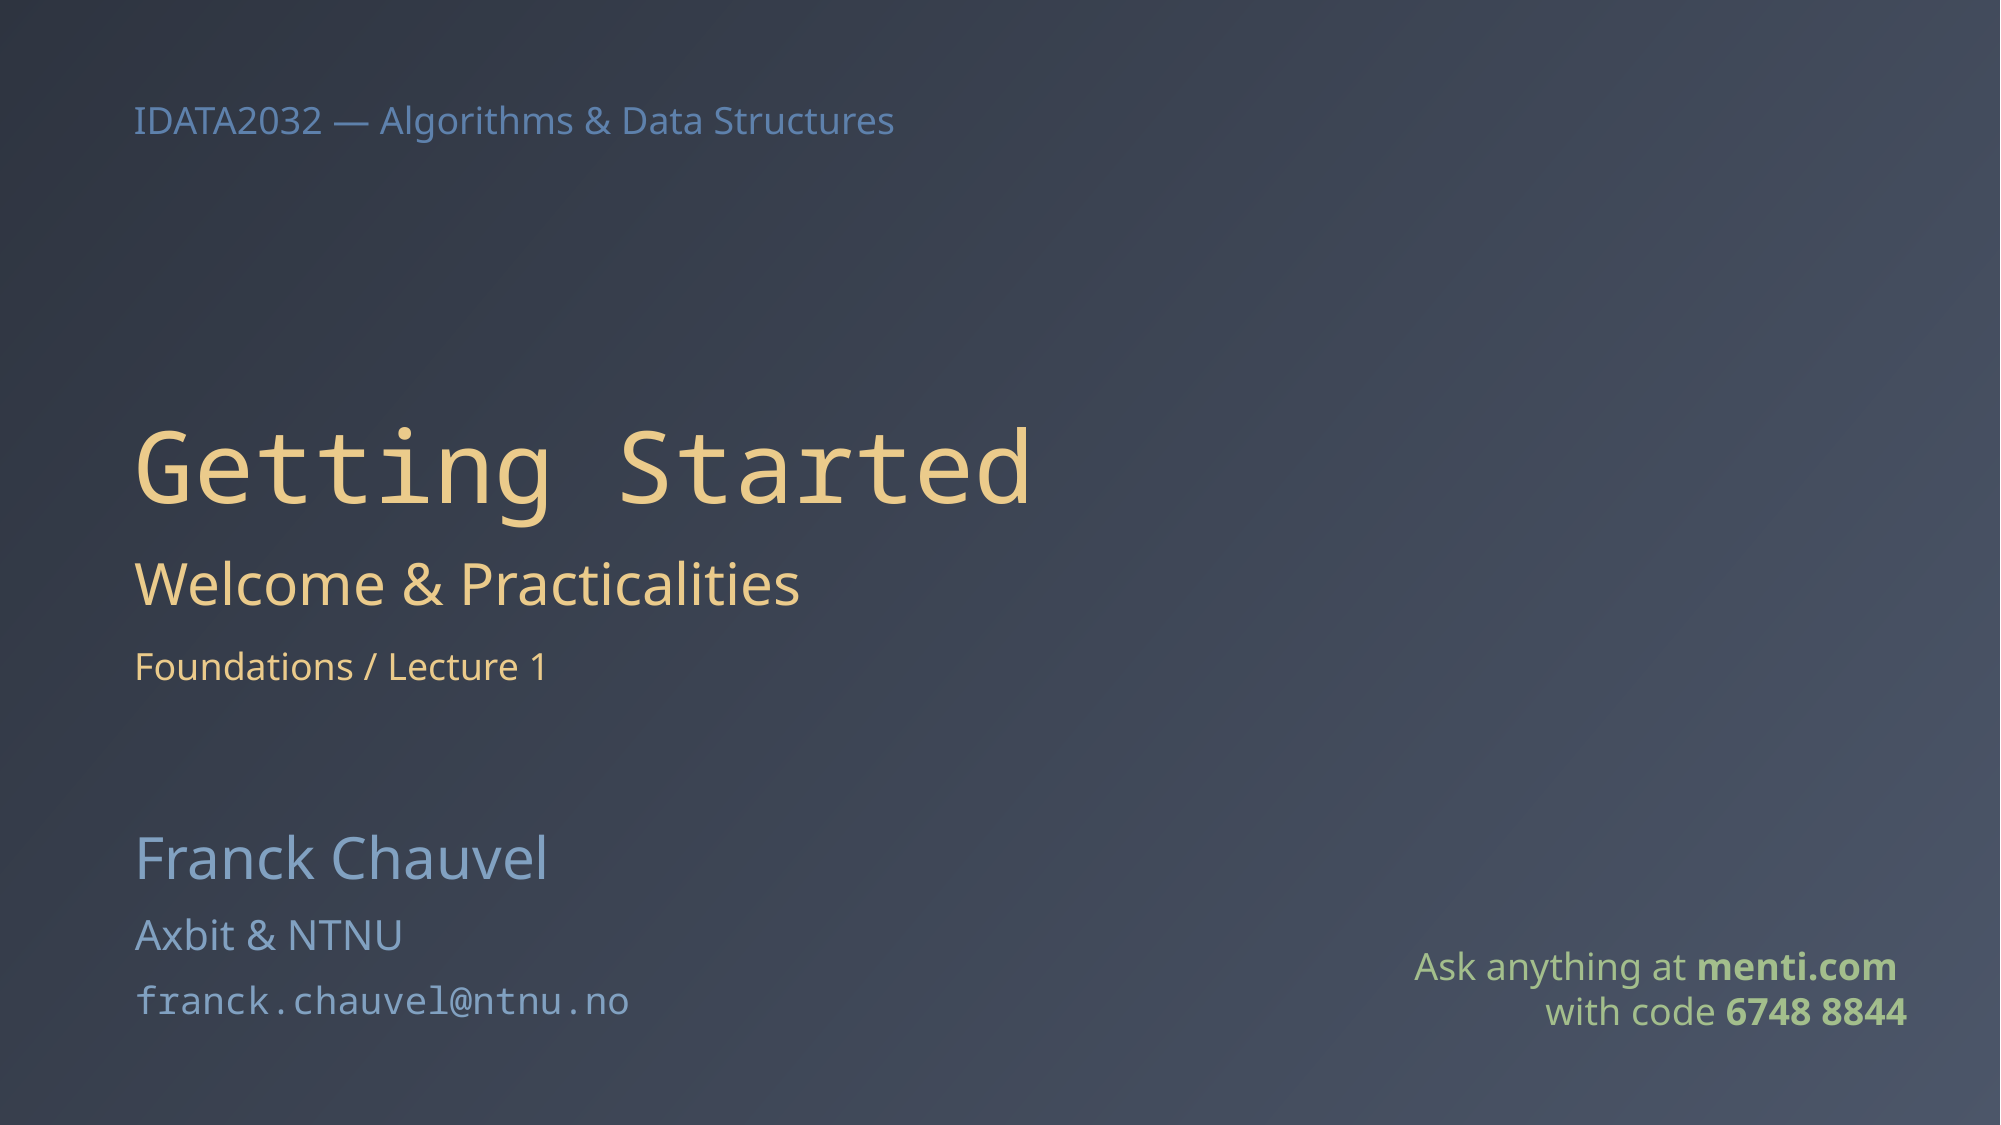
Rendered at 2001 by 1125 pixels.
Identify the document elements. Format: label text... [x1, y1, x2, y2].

text_box Ask anything at menti.com with code 6748 8844 [1399, 935, 1923, 1040]
subtitle Welcome & Practicalities [119, 536, 1877, 636]
list Axbit & NTNU [119, 899, 1878, 975]
list Franck Chauvel [119, 822, 1877, 899]
title Getting Started [119, 251, 1877, 533]
list franck.chauvel@ntnu.no [119, 975, 1399, 1031]
list Foundations / Lecture 1 [119, 640, 1876, 716]
